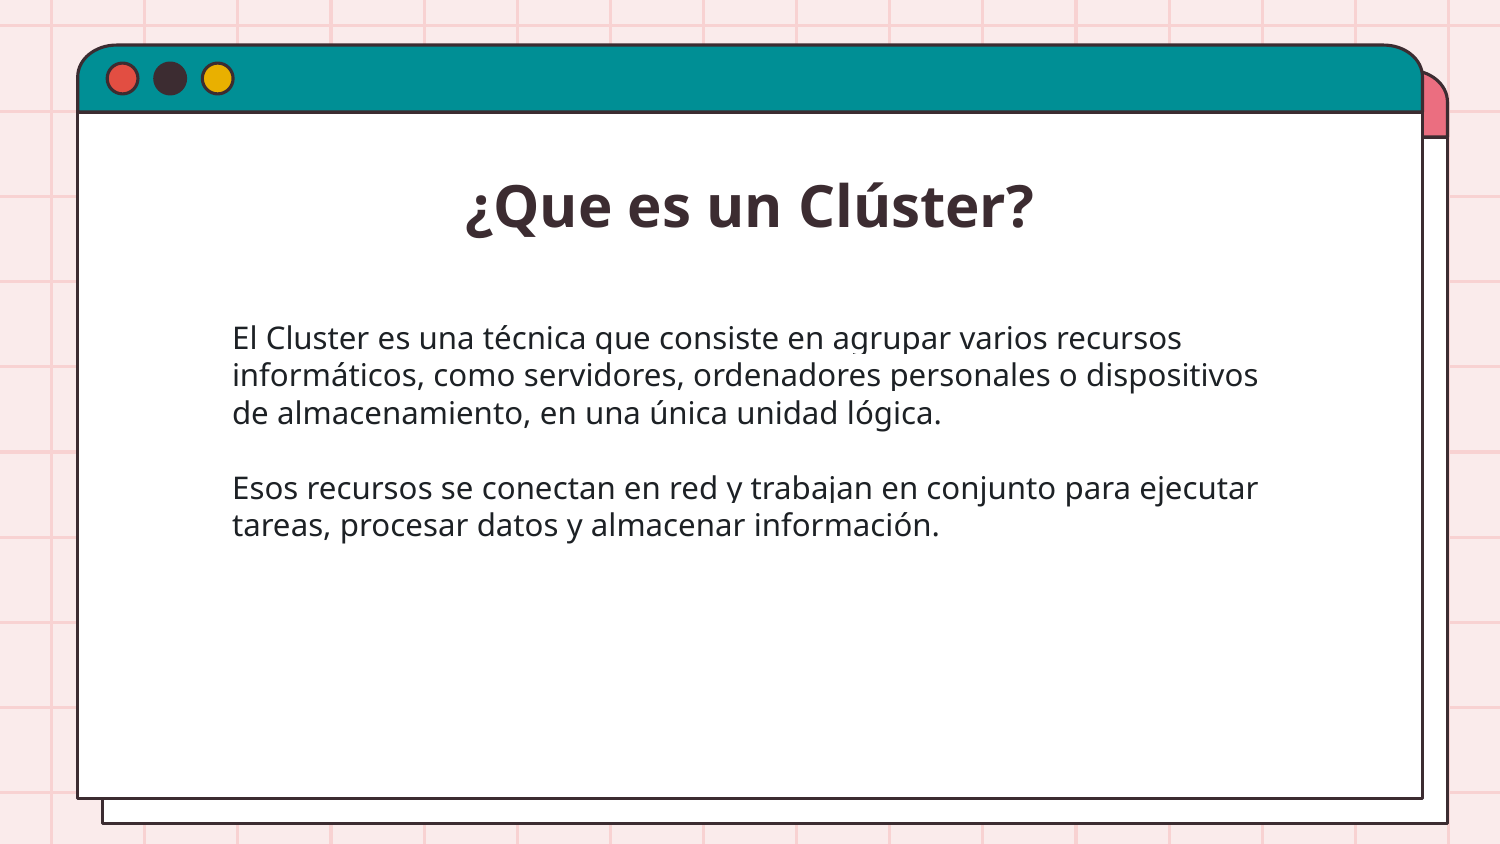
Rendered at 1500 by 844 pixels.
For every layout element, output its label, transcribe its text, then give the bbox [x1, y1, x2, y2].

title ¿Que es un Clúster? [147, 154, 1353, 249]
text_box El Cluster es una técnica que consiste en agrupar varios recursos informáticos, como servidores, ordenadores personales o dispositivos de almacenamiento, en una única unidad lógica. Esos recursos se conectan en red y trabajan en conjunto para ejecutar tareas, procesar datos y almacenar información. [217, 303, 1310, 577]
